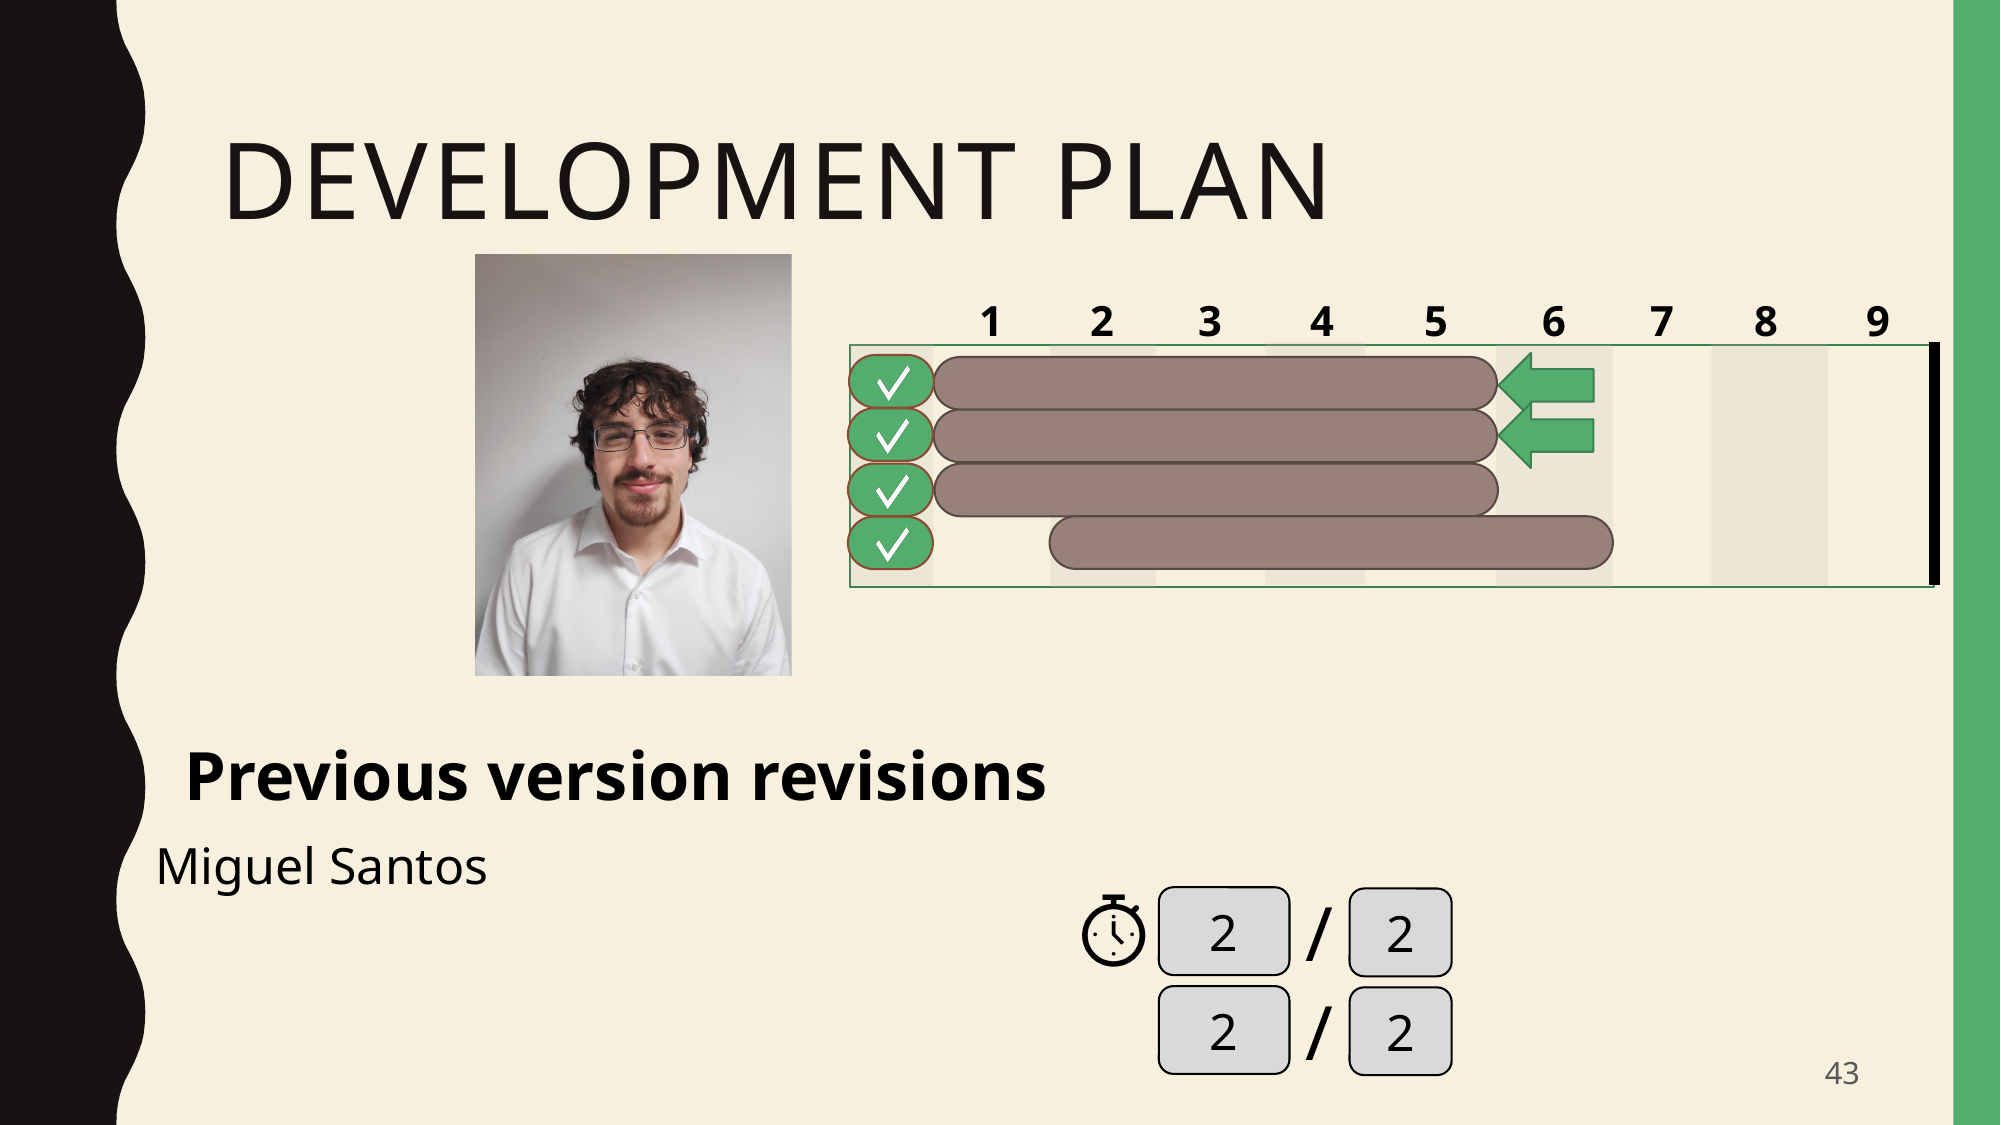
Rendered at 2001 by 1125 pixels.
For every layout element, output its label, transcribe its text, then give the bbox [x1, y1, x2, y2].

table_header 6 [1496, 284, 1614, 342]
text_box 2 [1349, 887, 1453, 978]
text_box 2 [1157, 985, 1290, 1075]
list Previous version revisions Miguel Santos [140, 718, 1092, 988]
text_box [847, 342, 1935, 588]
text_box / [1290, 879, 1349, 978]
table_header 7 [1614, 284, 1711, 342]
table_header 9 [1822, 284, 1934, 342]
table_header 4 [1266, 284, 1378, 342]
table_header 2 [1050, 284, 1155, 342]
picture [475, 254, 792, 677]
table_header 1 [933, 284, 1050, 342]
slide_number 42 [1412, 1045, 1875, 1103]
text_box 2 [1349, 986, 1453, 1077]
table_header 3 [1155, 284, 1266, 342]
title Development plan [205, 62, 1875, 308]
text_box / [1290, 978, 1349, 1083]
table_header 5 [1378, 284, 1496, 342]
text_box 2 [1158, 886, 1290, 977]
table_header 8 [1711, 284, 1822, 342]
picture [1069, 886, 1158, 975]
